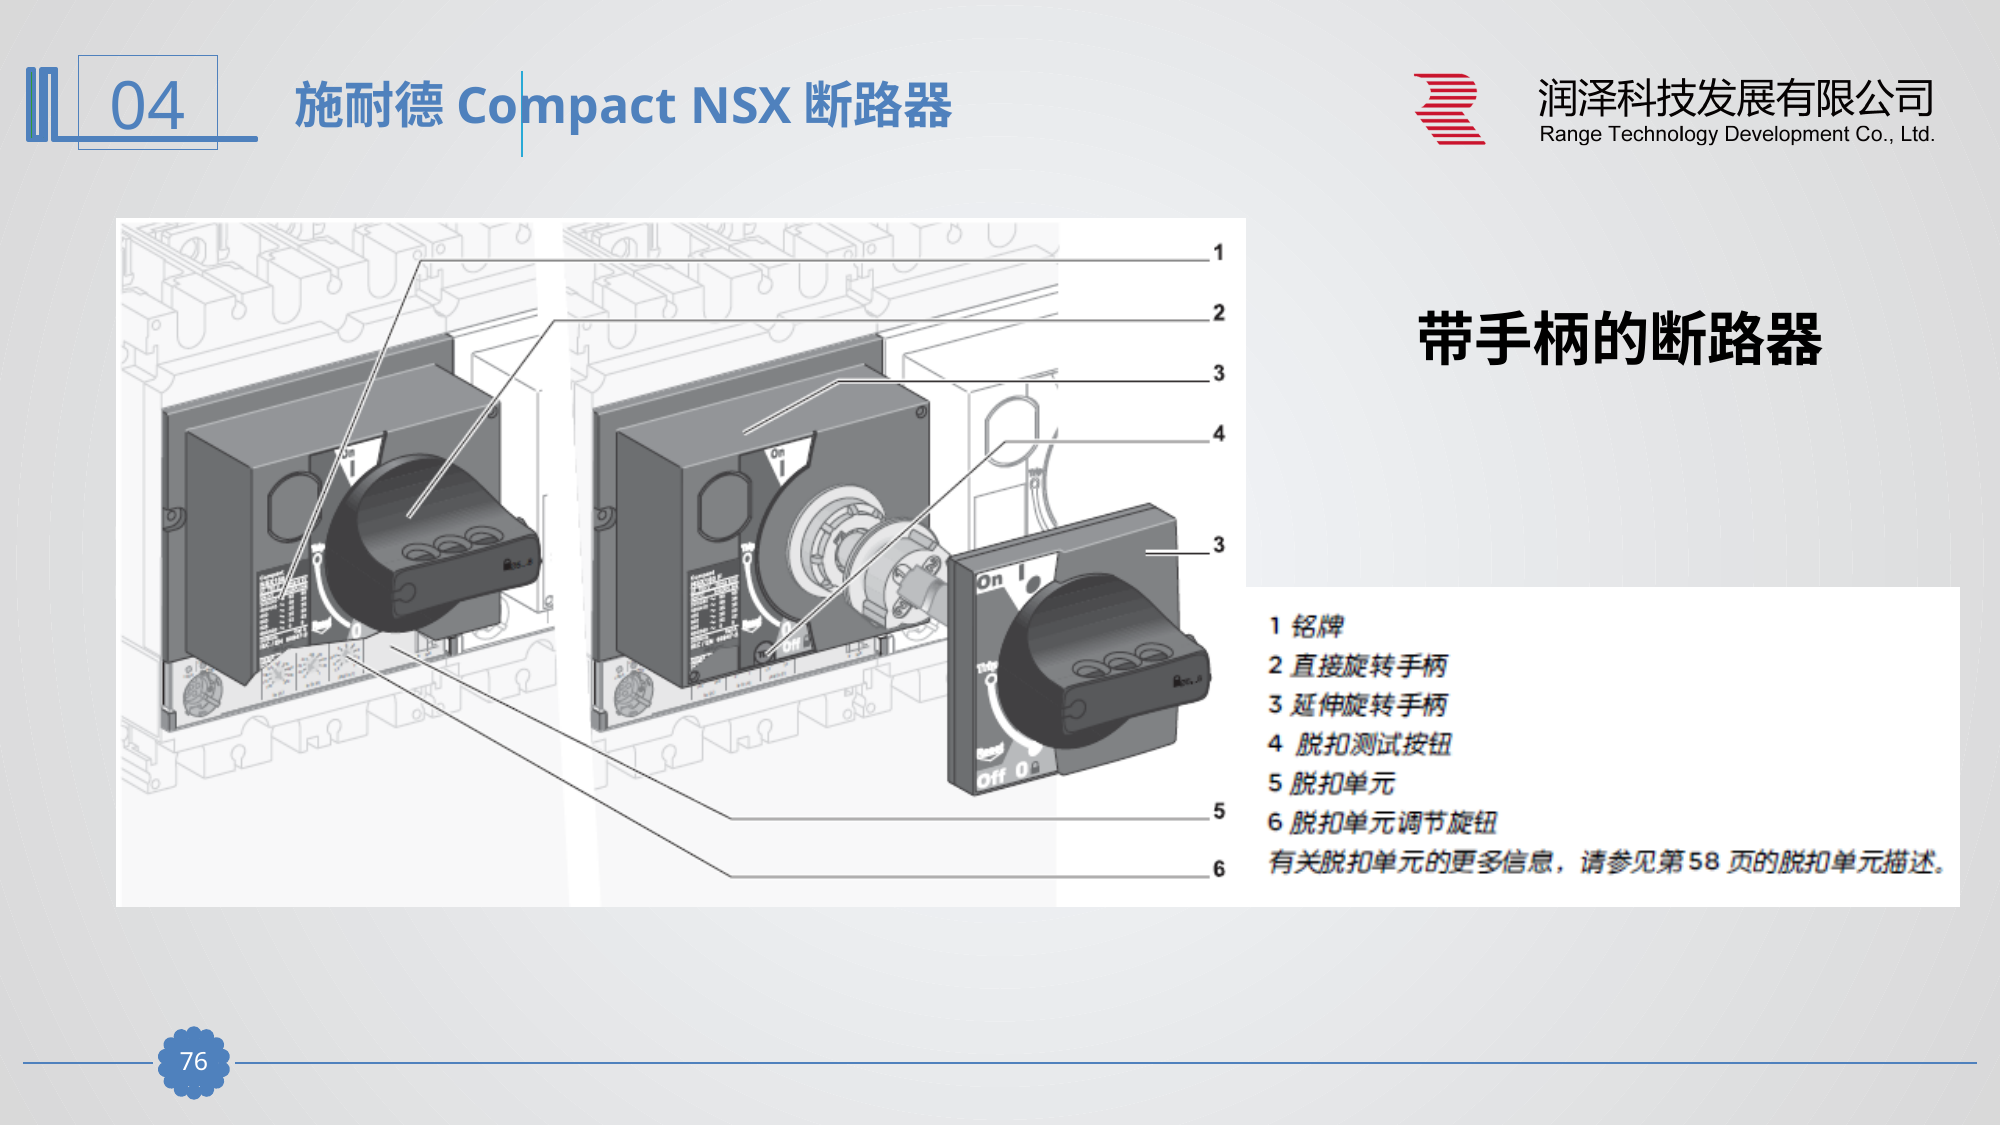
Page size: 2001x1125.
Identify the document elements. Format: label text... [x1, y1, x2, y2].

slide_number 75 [169, 1039, 218, 1086]
text_box 施耐德Compact NSX断路器 [279, 66, 1733, 142]
text_box 带手柄的断路器 [1401, 294, 1934, 380]
picture [115, 218, 1961, 907]
picture [1385, 37, 1977, 173]
